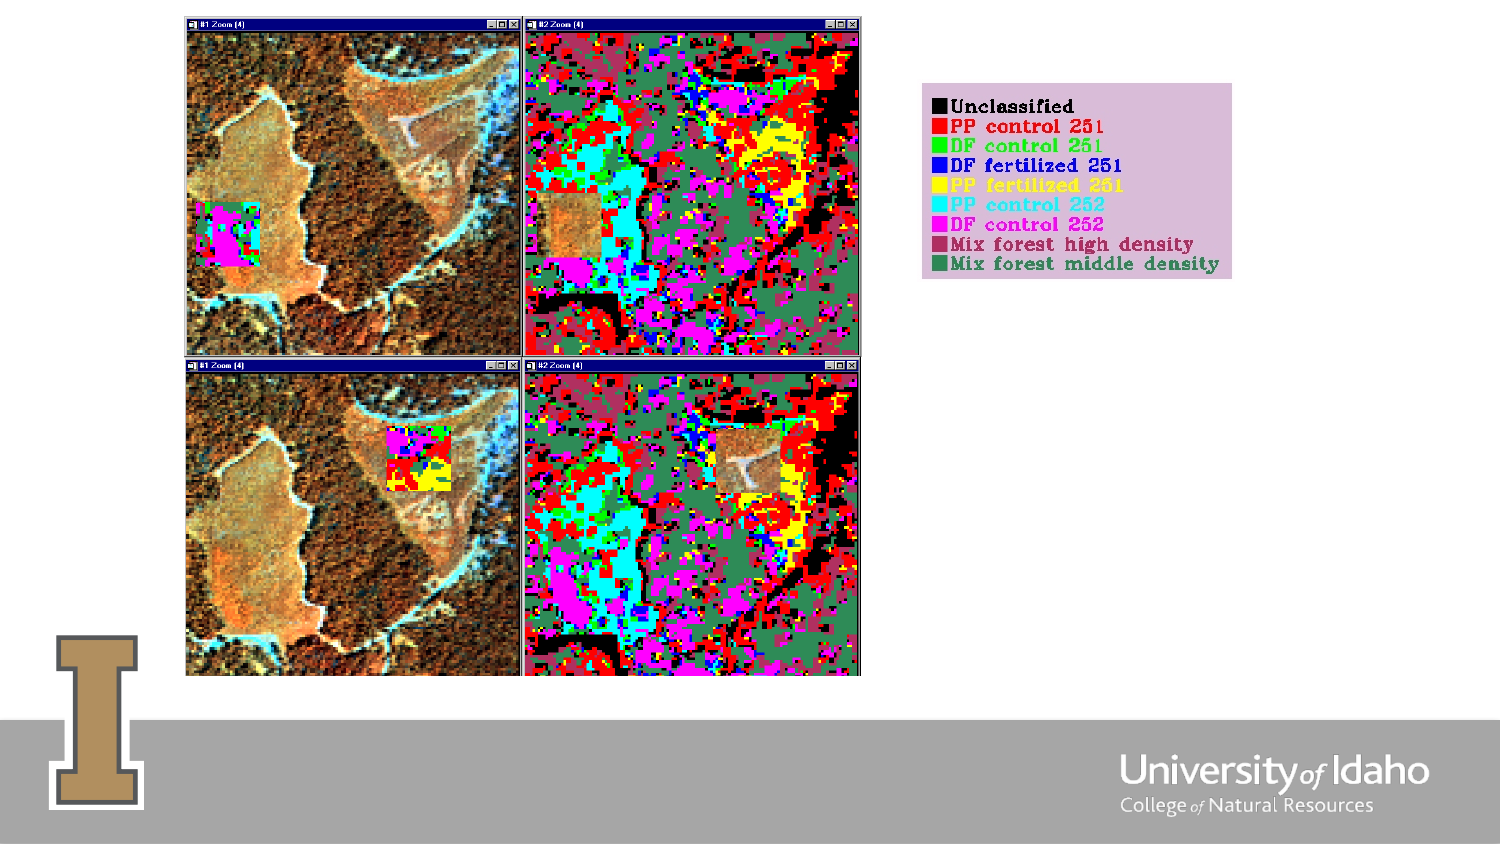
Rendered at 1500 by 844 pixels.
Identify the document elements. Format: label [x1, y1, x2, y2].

picture [917, 79, 1235, 282]
picture [183, 16, 862, 676]
